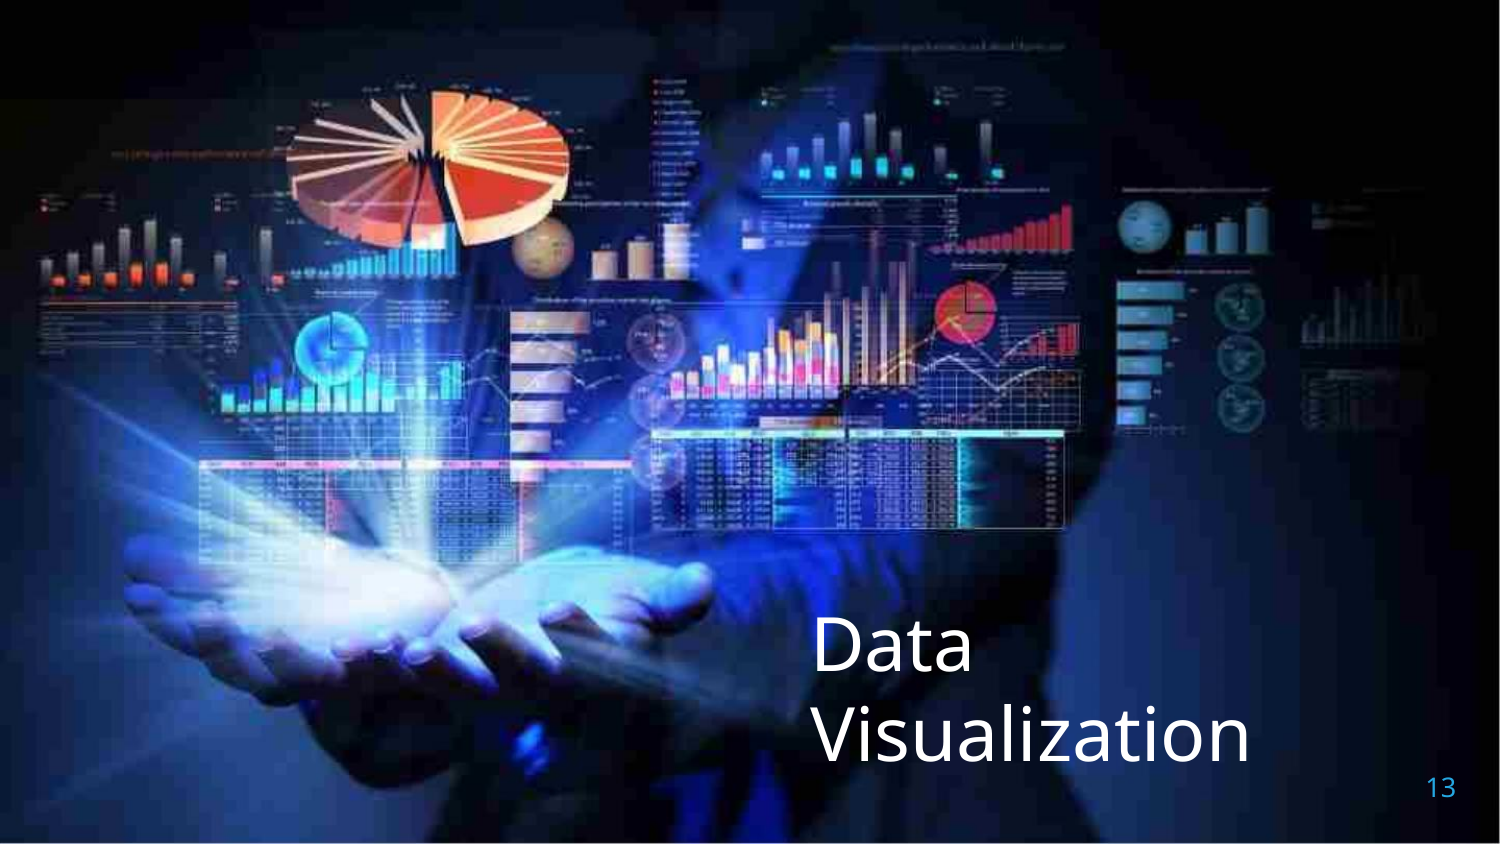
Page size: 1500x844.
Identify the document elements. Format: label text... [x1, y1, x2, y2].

text_box [0, 0, 1500, 844]
text_box 13 [1425, 769, 1482, 803]
text_box Data Visualization [810, 613, 1421, 777]
